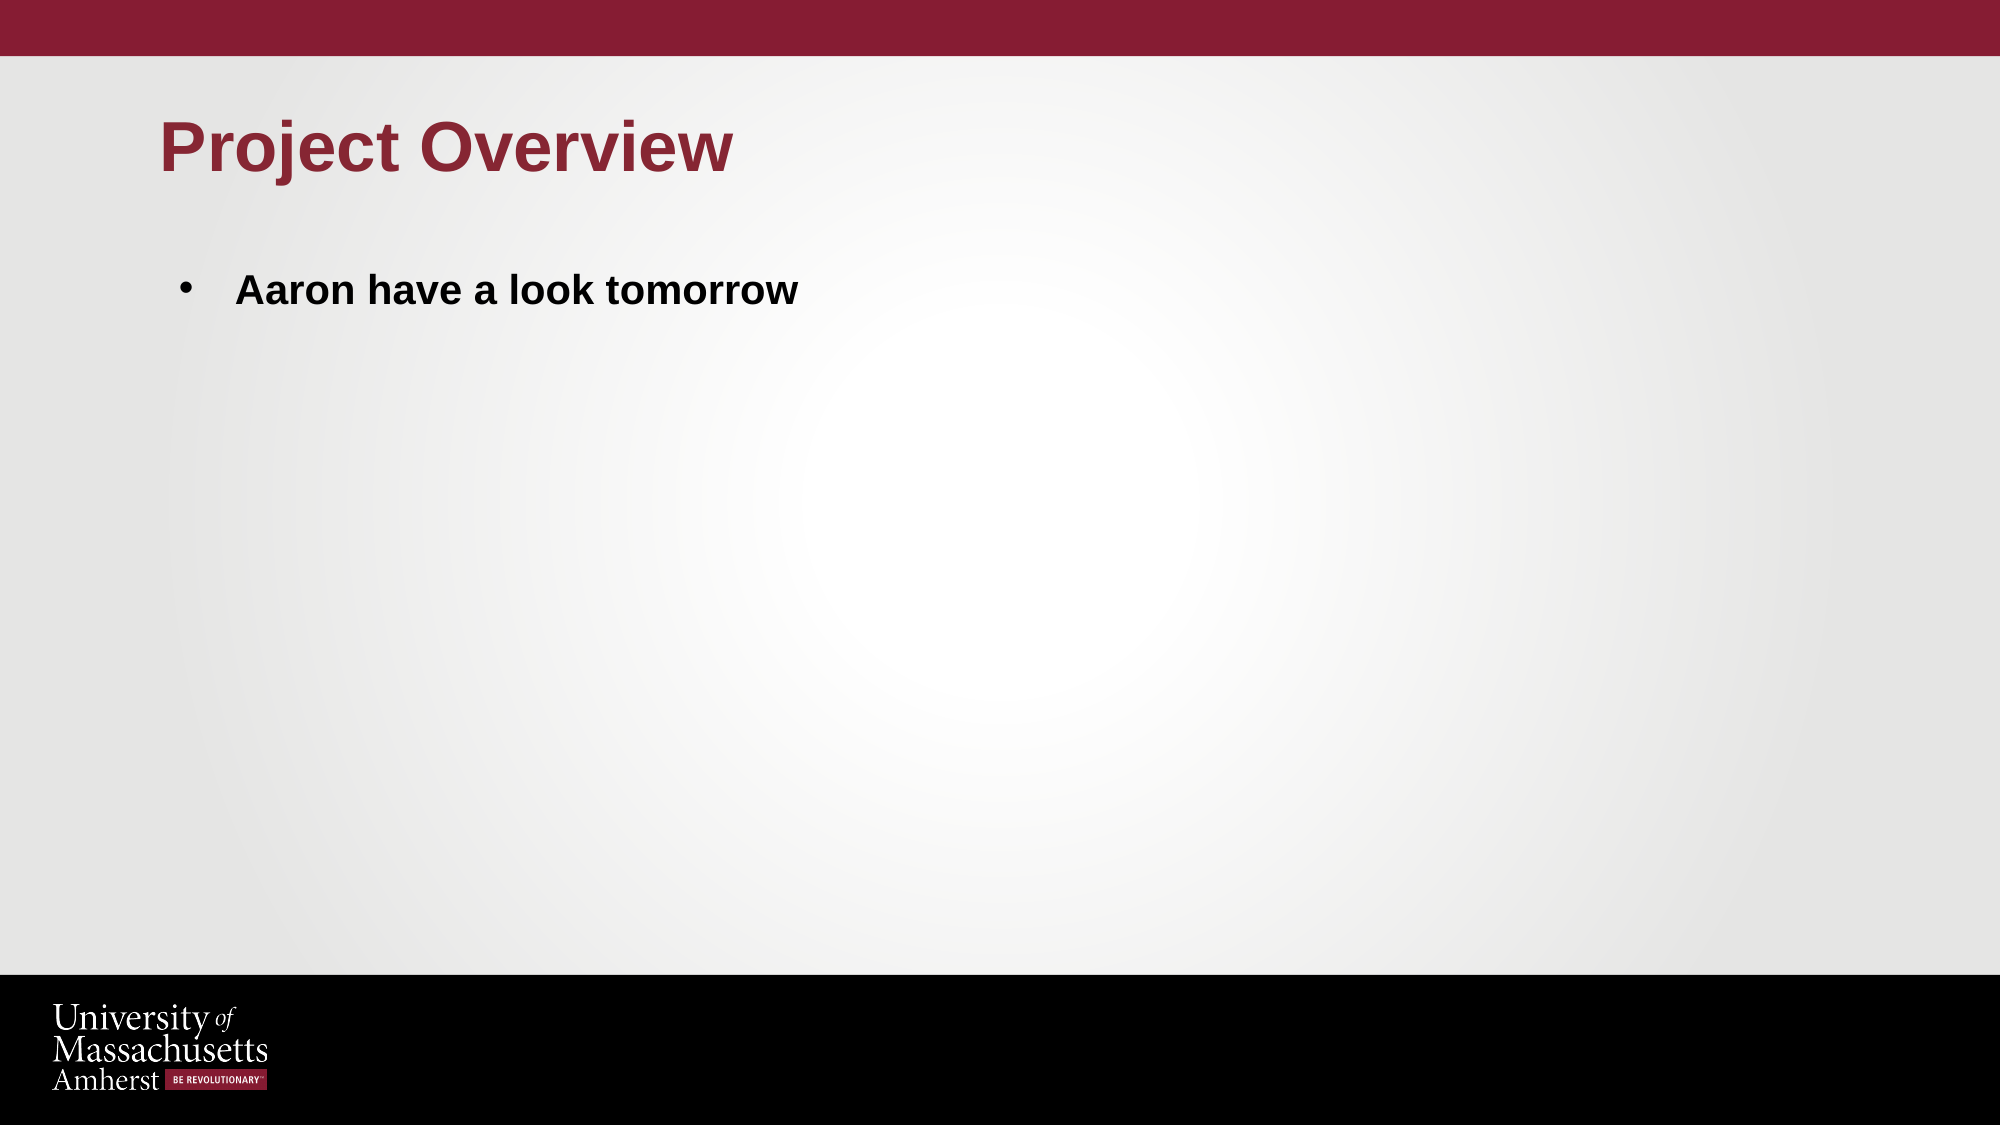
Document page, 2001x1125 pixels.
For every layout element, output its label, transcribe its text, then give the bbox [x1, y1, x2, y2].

picture [52, 1004, 267, 1090]
list Aaron have a look tomorrow [99, 262, 1900, 707]
title Project Overview [99, 102, 1900, 216]
